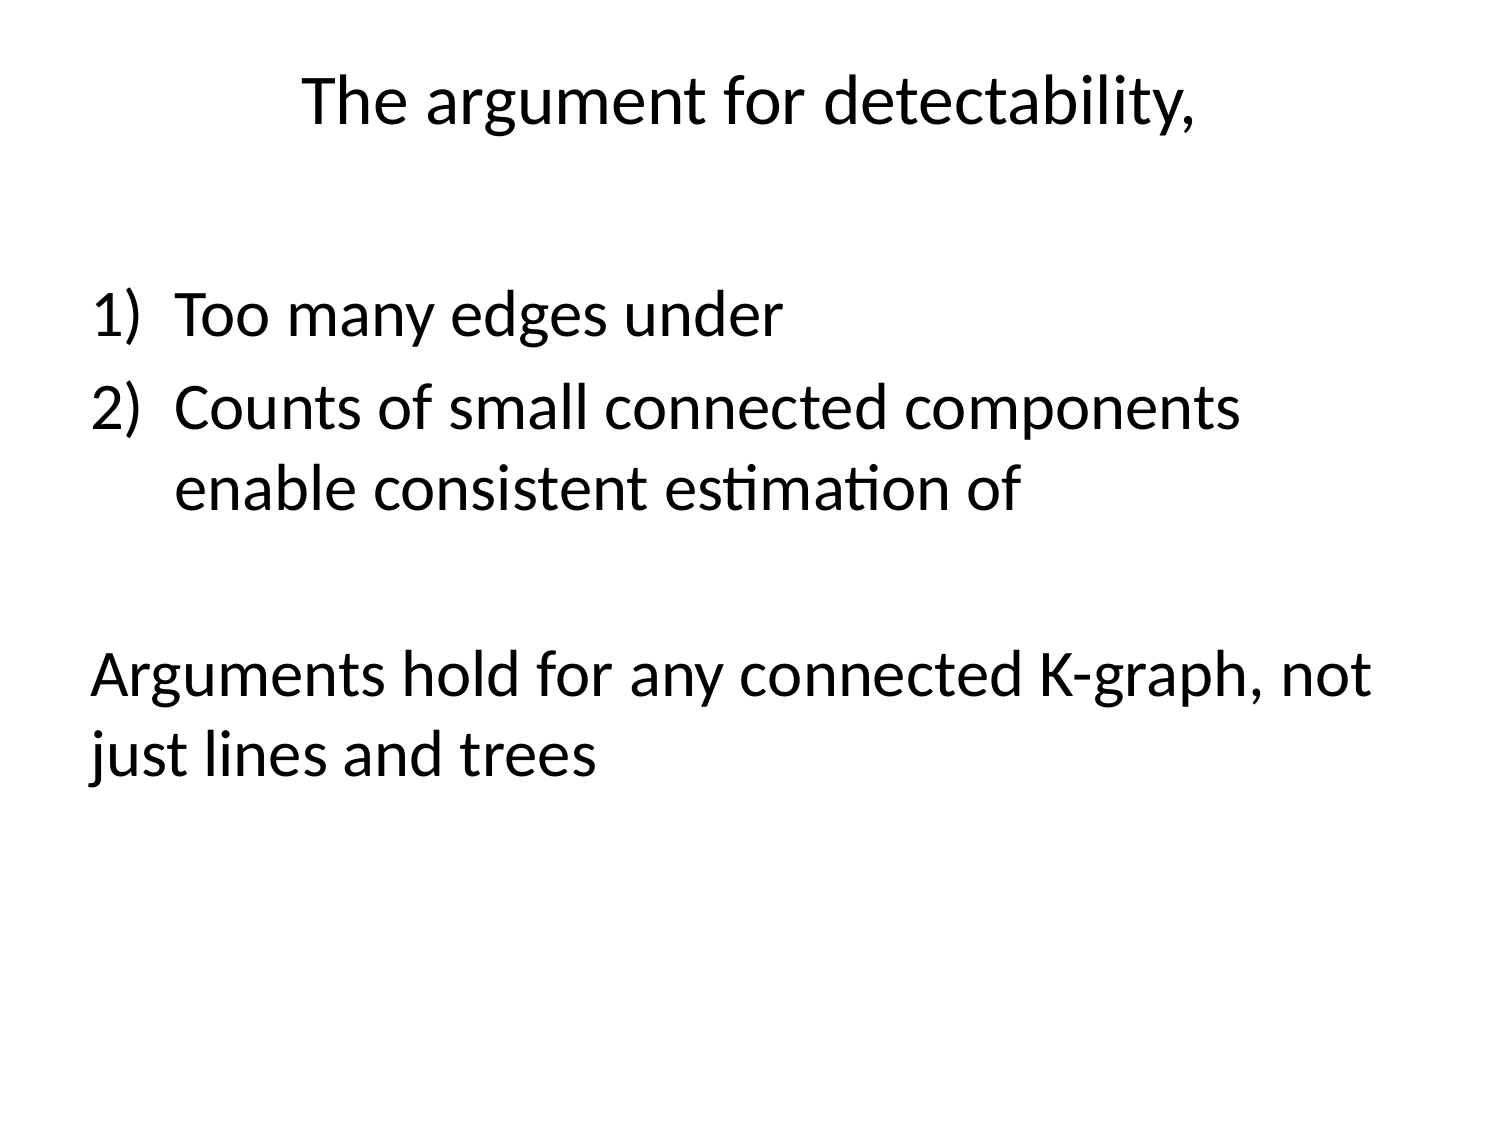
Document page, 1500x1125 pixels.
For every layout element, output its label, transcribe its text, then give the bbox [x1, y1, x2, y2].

title The argument for detectability, [75, 45, 1425, 233]
list Too many edges under Counts of small connected components enable consistent estimation of Arguments hold for any connected K-graph, not just lines and trees [75, 262, 1425, 1005]
